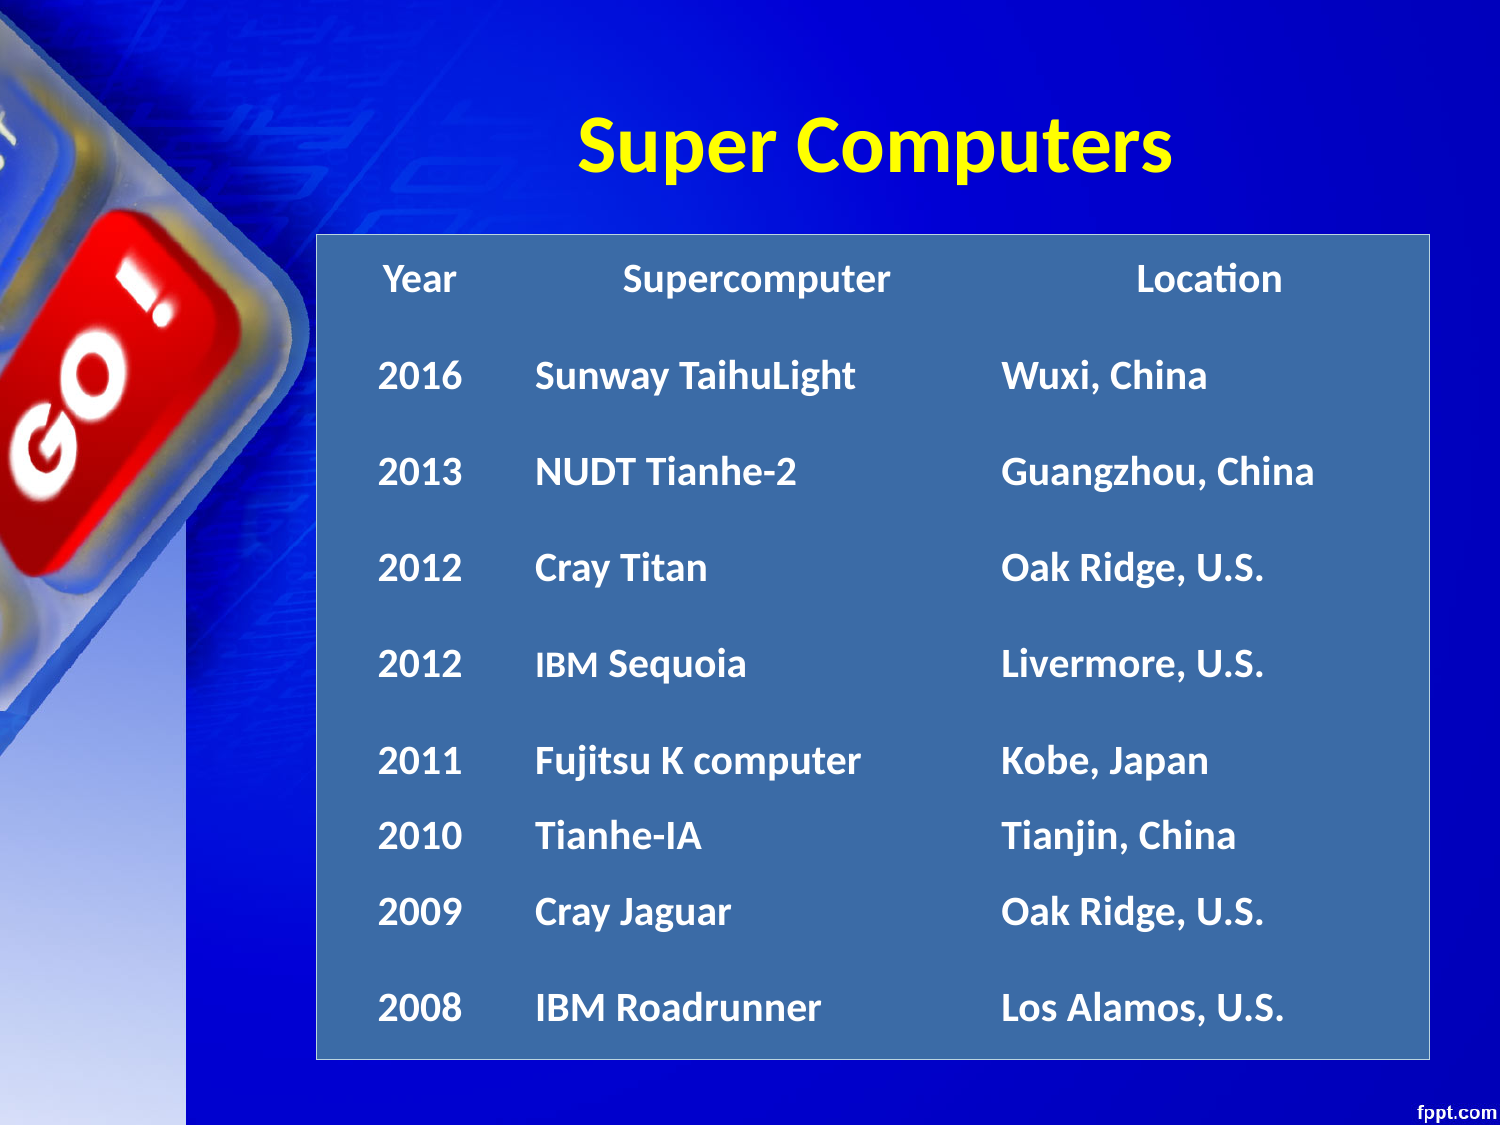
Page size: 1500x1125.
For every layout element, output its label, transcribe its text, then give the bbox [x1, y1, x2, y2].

picture [0, 0, 1500, 1125]
table_cell 2013 [317, 427, 524, 523]
table_cell Kobe, Japan [990, 716, 1429, 812]
table_cell Livermore, U.S. [990, 619, 1429, 716]
table_cell 2010 [317, 812, 524, 867]
table_cell 2008 [317, 963, 524, 1059]
table_cell Guangzhou, China [990, 427, 1429, 523]
table_cell 2012 [317, 619, 524, 716]
title Super Computers [300, 45, 1452, 233]
table_cell 2012 [317, 523, 524, 619]
table_cell 2016 [317, 331, 524, 427]
table_cell Wuxi, China [990, 331, 1429, 427]
table_cell IBM Sequoia [524, 619, 990, 716]
table_header Supercomputer [524, 235, 990, 331]
table_cell Fujitsu K computer [524, 716, 990, 812]
table_cell Oak Ridge, U.S. [990, 523, 1429, 619]
table_cell Sunway TaihuLight [524, 331, 990, 427]
table_header Location [990, 235, 1429, 331]
table_cell Oak Ridge, U.S. [990, 867, 1429, 963]
table_cell 2011 [317, 716, 524, 812]
table_cell Tianhe-IA [524, 812, 990, 867]
table_cell Cray Jaguar [524, 867, 990, 963]
table_cell Tianjin, China [990, 812, 1429, 867]
table_cell Cray Titan [524, 523, 990, 619]
table_cell NUDT Tianhe-2 [524, 427, 990, 523]
table_cell Los Alamos, U.S. [990, 963, 1429, 1059]
table_cell IBM Roadrunner [524, 963, 990, 1059]
table_header Year [317, 235, 524, 331]
table_cell 2009 [317, 867, 524, 963]
